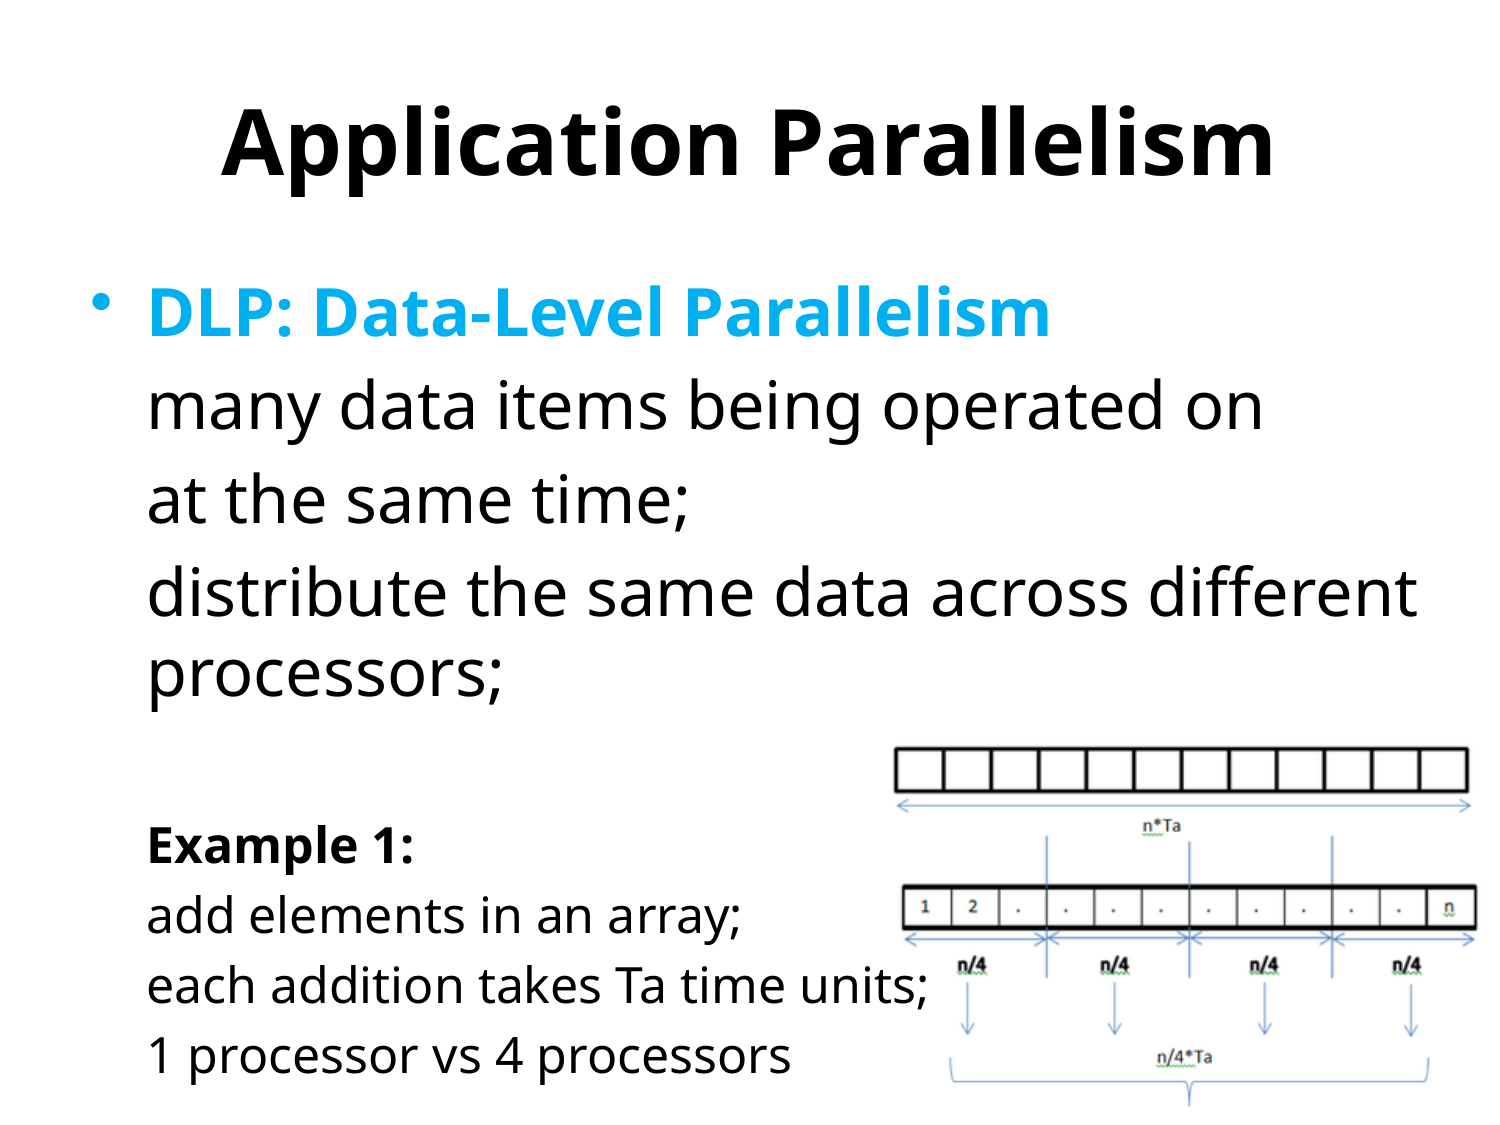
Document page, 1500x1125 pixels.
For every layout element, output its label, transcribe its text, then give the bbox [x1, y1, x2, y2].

title Application Parallelism [0, 45, 1500, 233]
list DLP: Data-Level Parallelism many data items being operated on at the same time; distribute the same data across different processors; Example 1: add elements in an array; each addition takes Ta time units; 1 processor vs 4 processors [75, 262, 1500, 1125]
picture [879, 713, 1500, 1125]
